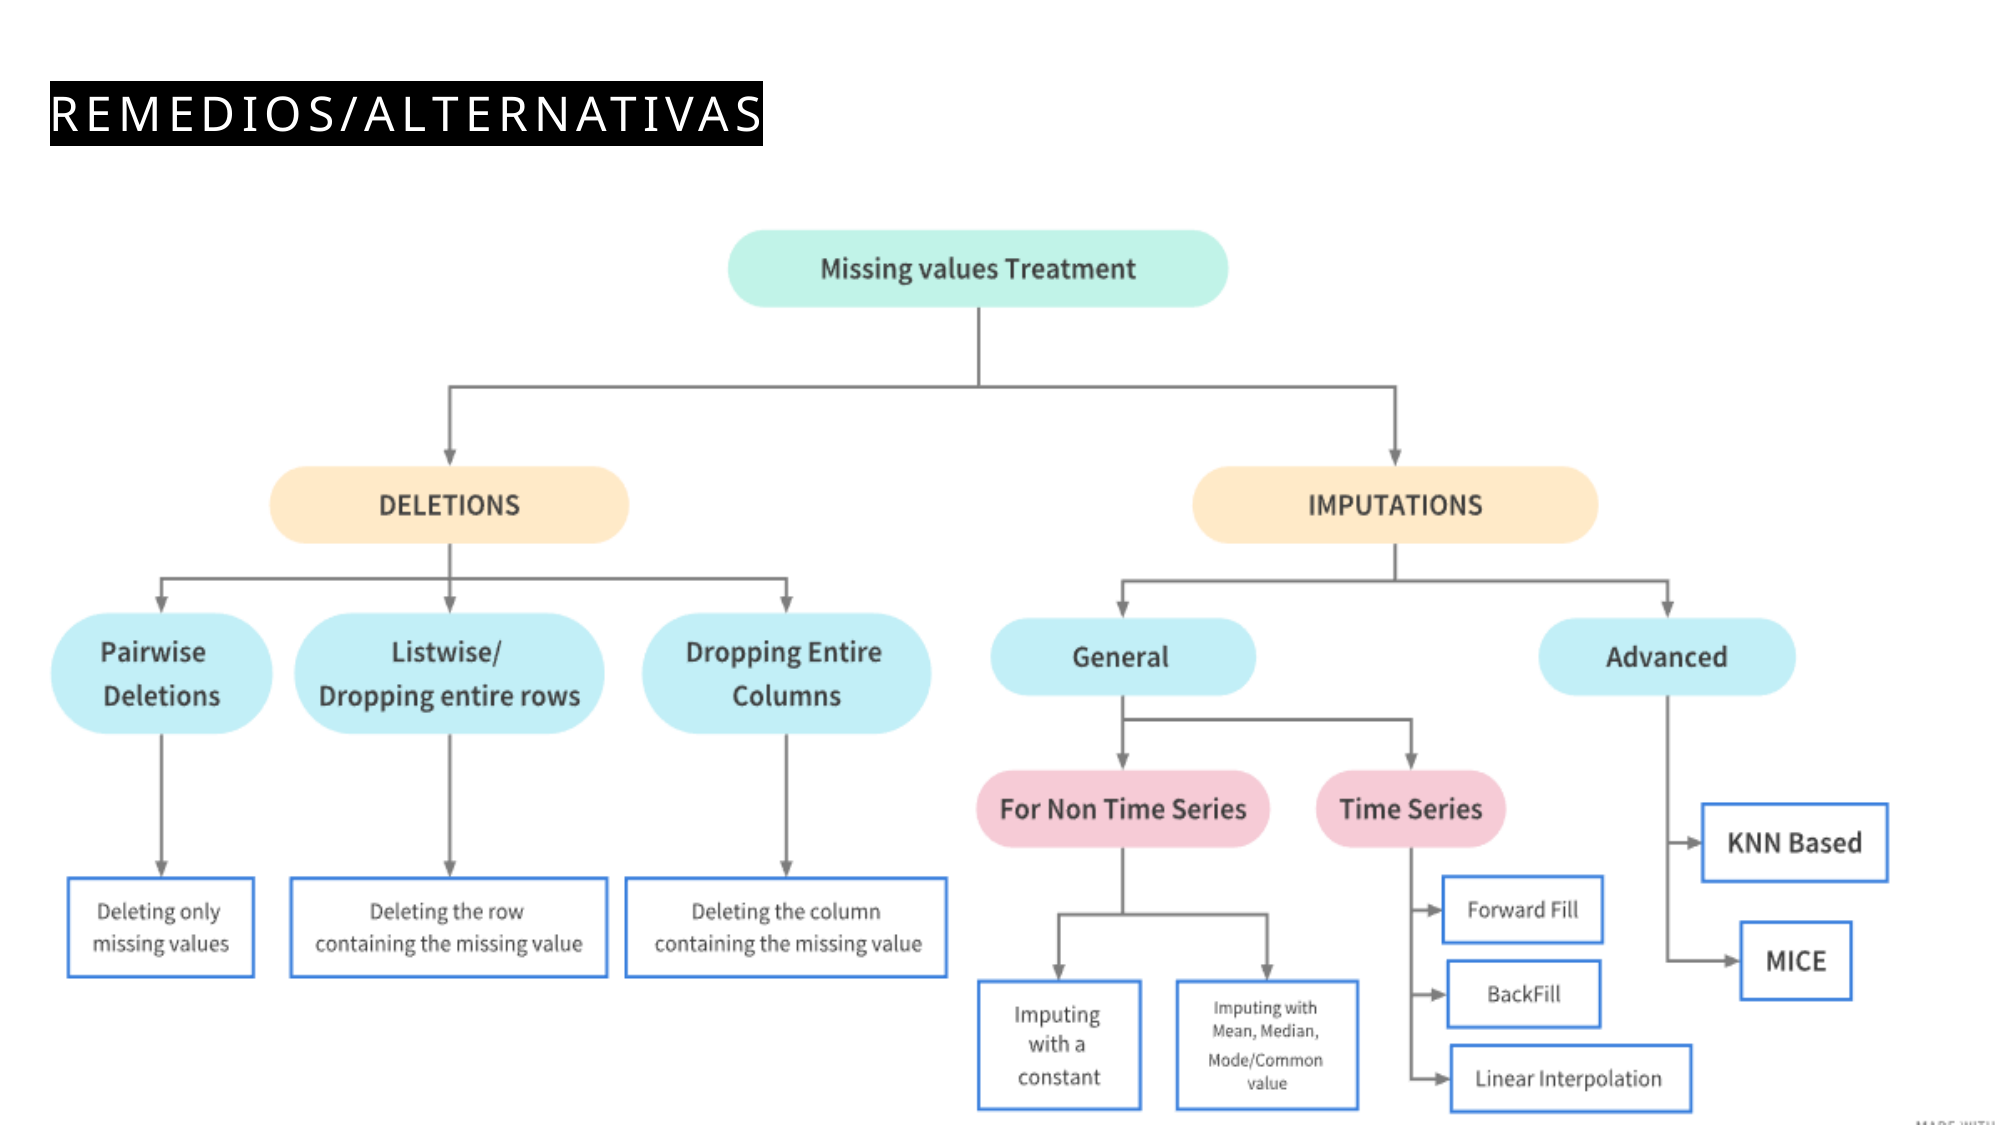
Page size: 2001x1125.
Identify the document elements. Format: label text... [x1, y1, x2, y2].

picture [0, 176, 2000, 1125]
title ReMEDIos/alternativas [34, 65, 828, 176]
